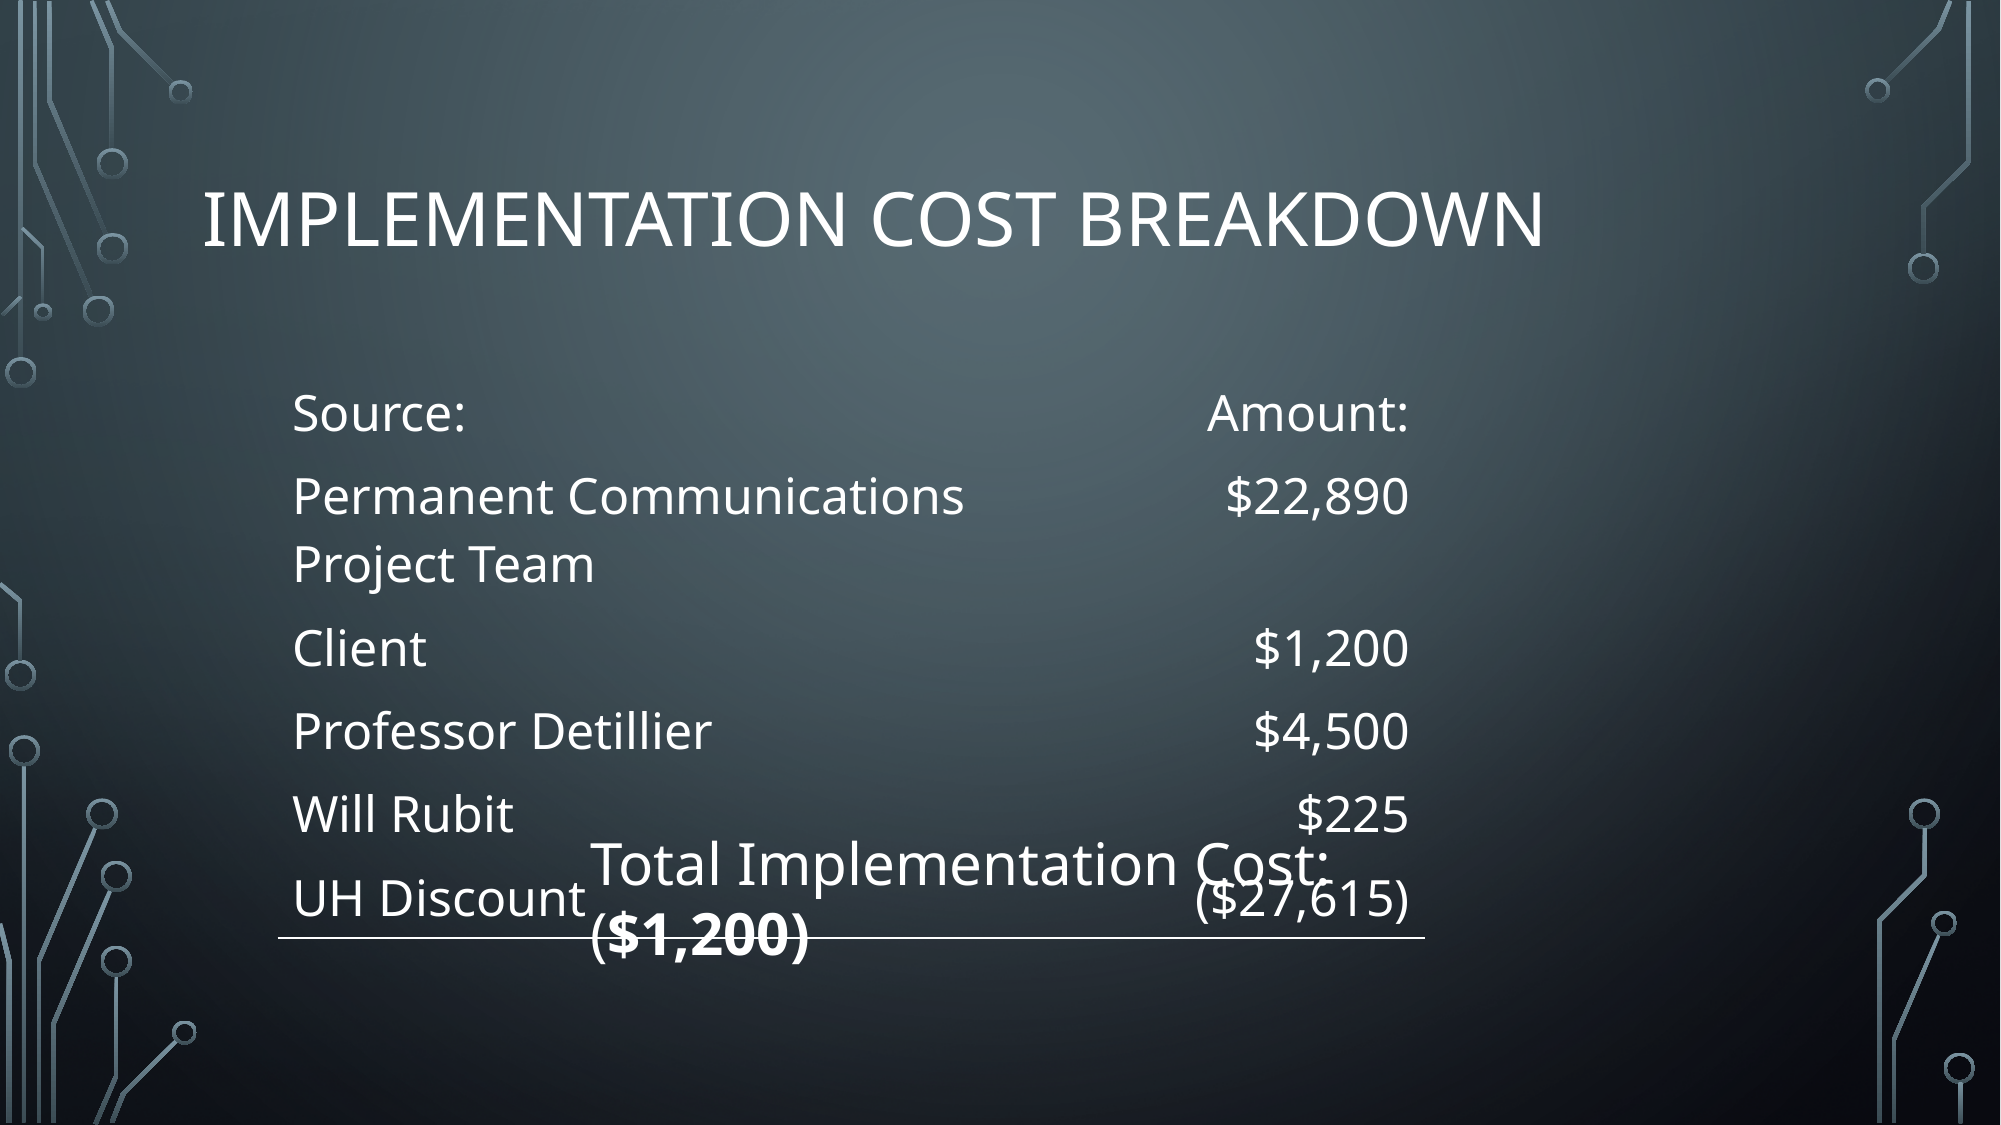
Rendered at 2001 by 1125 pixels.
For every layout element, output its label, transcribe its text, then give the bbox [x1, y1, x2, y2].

table_header Source: [278, 370, 1116, 453]
title Implementation cost breakdown [187, 101, 1813, 344]
table_cell Professor Detillier [278, 688, 1116, 772]
table_cell Permanent Communications Project Team [278, 453, 1116, 605]
table_cell Client [278, 605, 1116, 688]
table_cell $22,890 [1116, 453, 1425, 605]
table_header Amount: [1116, 370, 1425, 453]
table_cell UH Discount [278, 855, 575, 937]
table_cell Will Rubit [278, 772, 1116, 855]
text_box Total Implementation Cost: ($1,200) [575, 819, 1462, 975]
table_cell $1,200 [1116, 605, 1425, 688]
table_cell $225 [1116, 772, 1425, 819]
table_cell $4,500 [1116, 688, 1425, 772]
